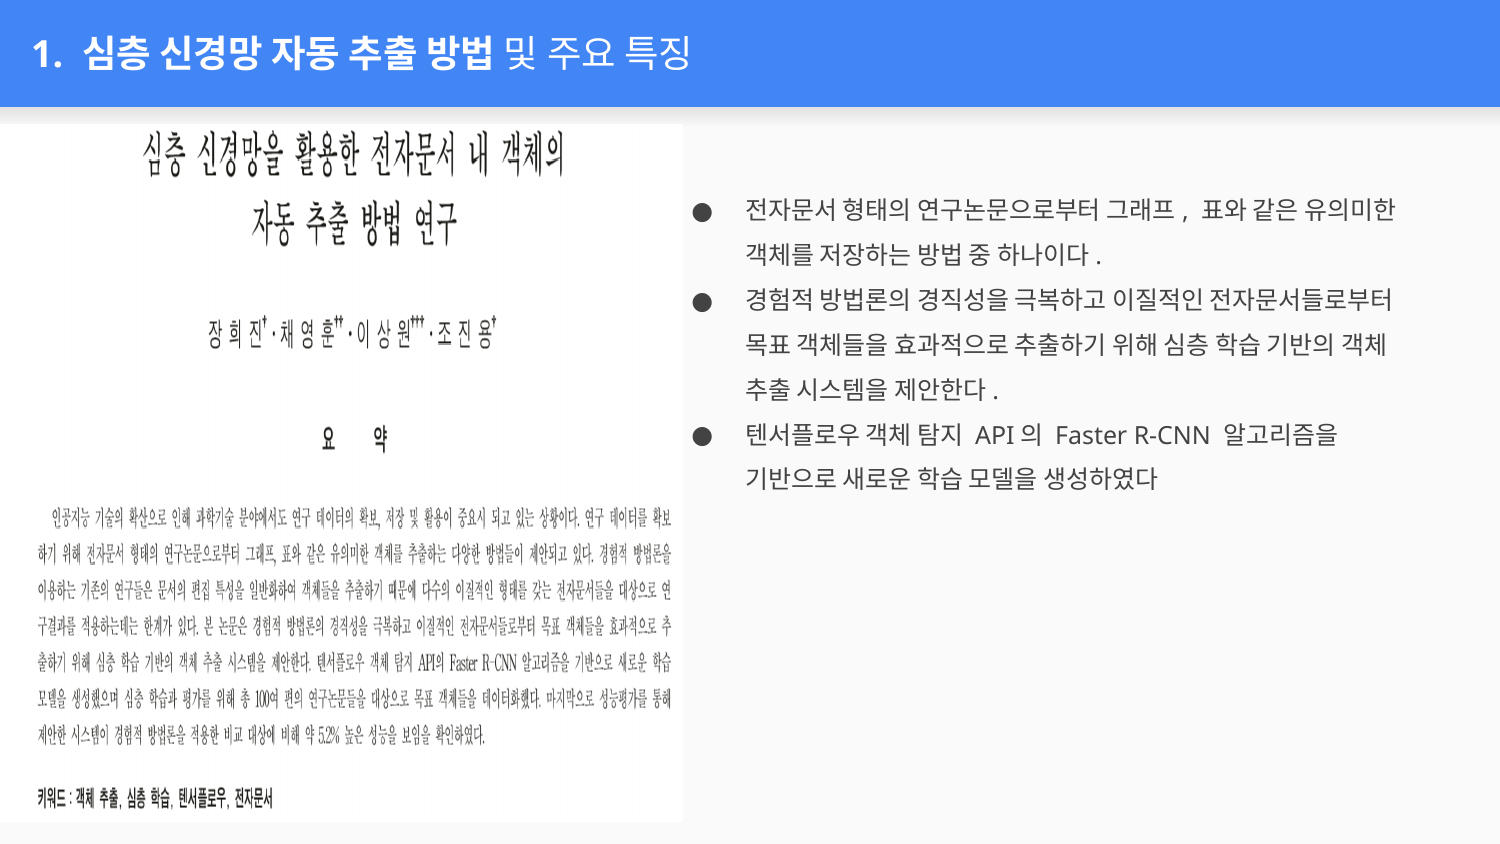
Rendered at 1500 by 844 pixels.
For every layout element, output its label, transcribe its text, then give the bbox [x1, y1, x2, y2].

title 1. 심층 신경망 자동 추출 방법 및 주요 특징 [16, 2, 1464, 102]
list 전자문서 형태의 연구논문으로부터 그래프, 표와 같은 유의미한 객체를 저장하는 방법 중 하나이다. 경험적 방법론의 경직성을 극복하고 이질적인 전자문서들로부터 목표 객체들을 효과적으로 추출하기 위해 심층 학습 기반의 객체 추출 시스템을 제안한다. 텐서플로우 객체 탐지 API의 Faster R-CNN 알고리즘을 기반으로 새로운 학습 모델을 생성하였다 [687, 164, 1427, 814]
picture [0, 124, 683, 823]
